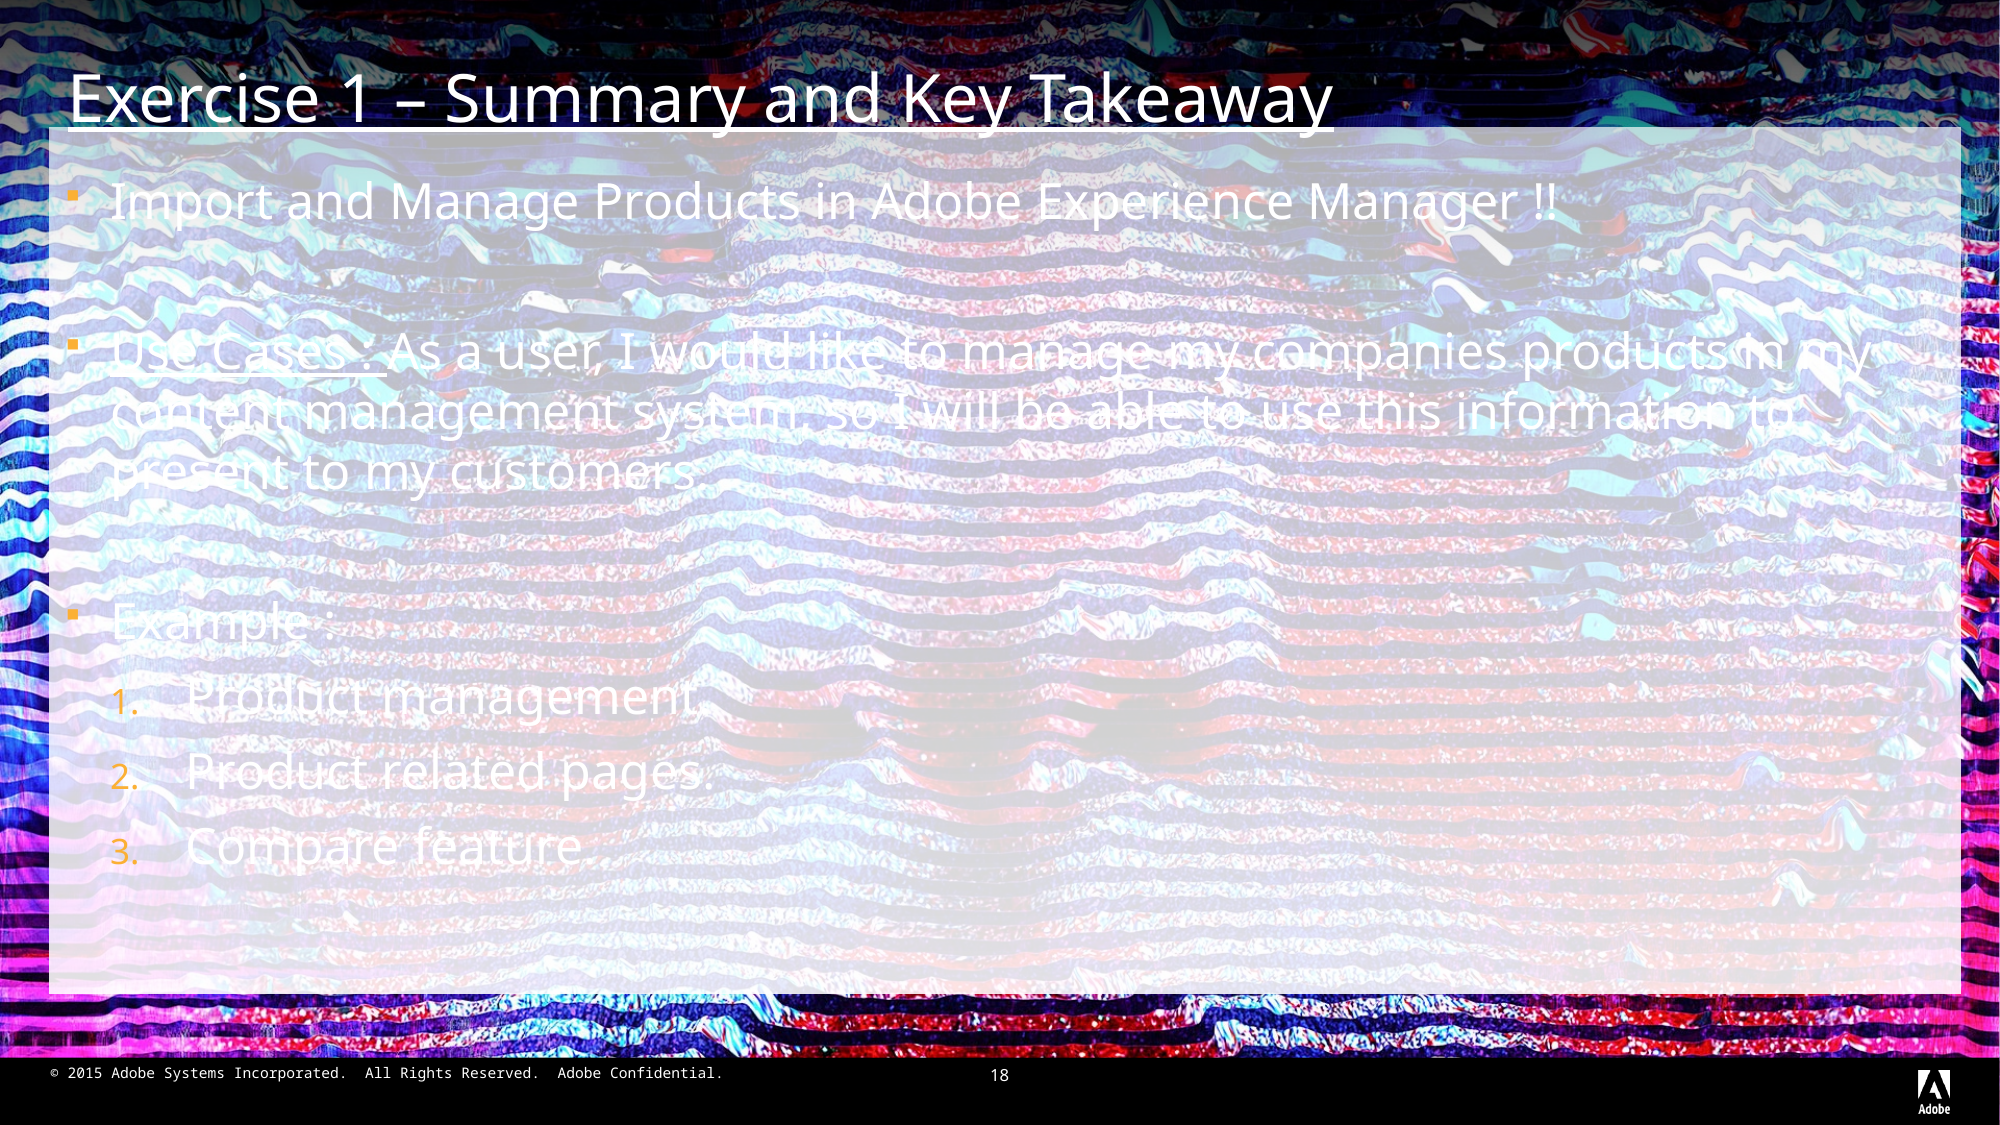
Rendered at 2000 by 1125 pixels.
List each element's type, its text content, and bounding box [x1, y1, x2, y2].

text_box [48, 126, 1963, 996]
title Exercise 1 – Summary and Key Takeaway [49, 47, 1950, 145]
slide_number 18 [916, 1062, 1083, 1091]
picture [0, 0, 2000, 1057]
text_box Import and Manage Products in Adobe Experience Manager !! Use Cases : As a user, I would like to manage my companies products in my content management system, so I will be able to use this information to present to my customers. Example : Product management. Product related pages. Compare feature. [49, 162, 1950, 1013]
picture [1918, 1070, 1950, 1114]
